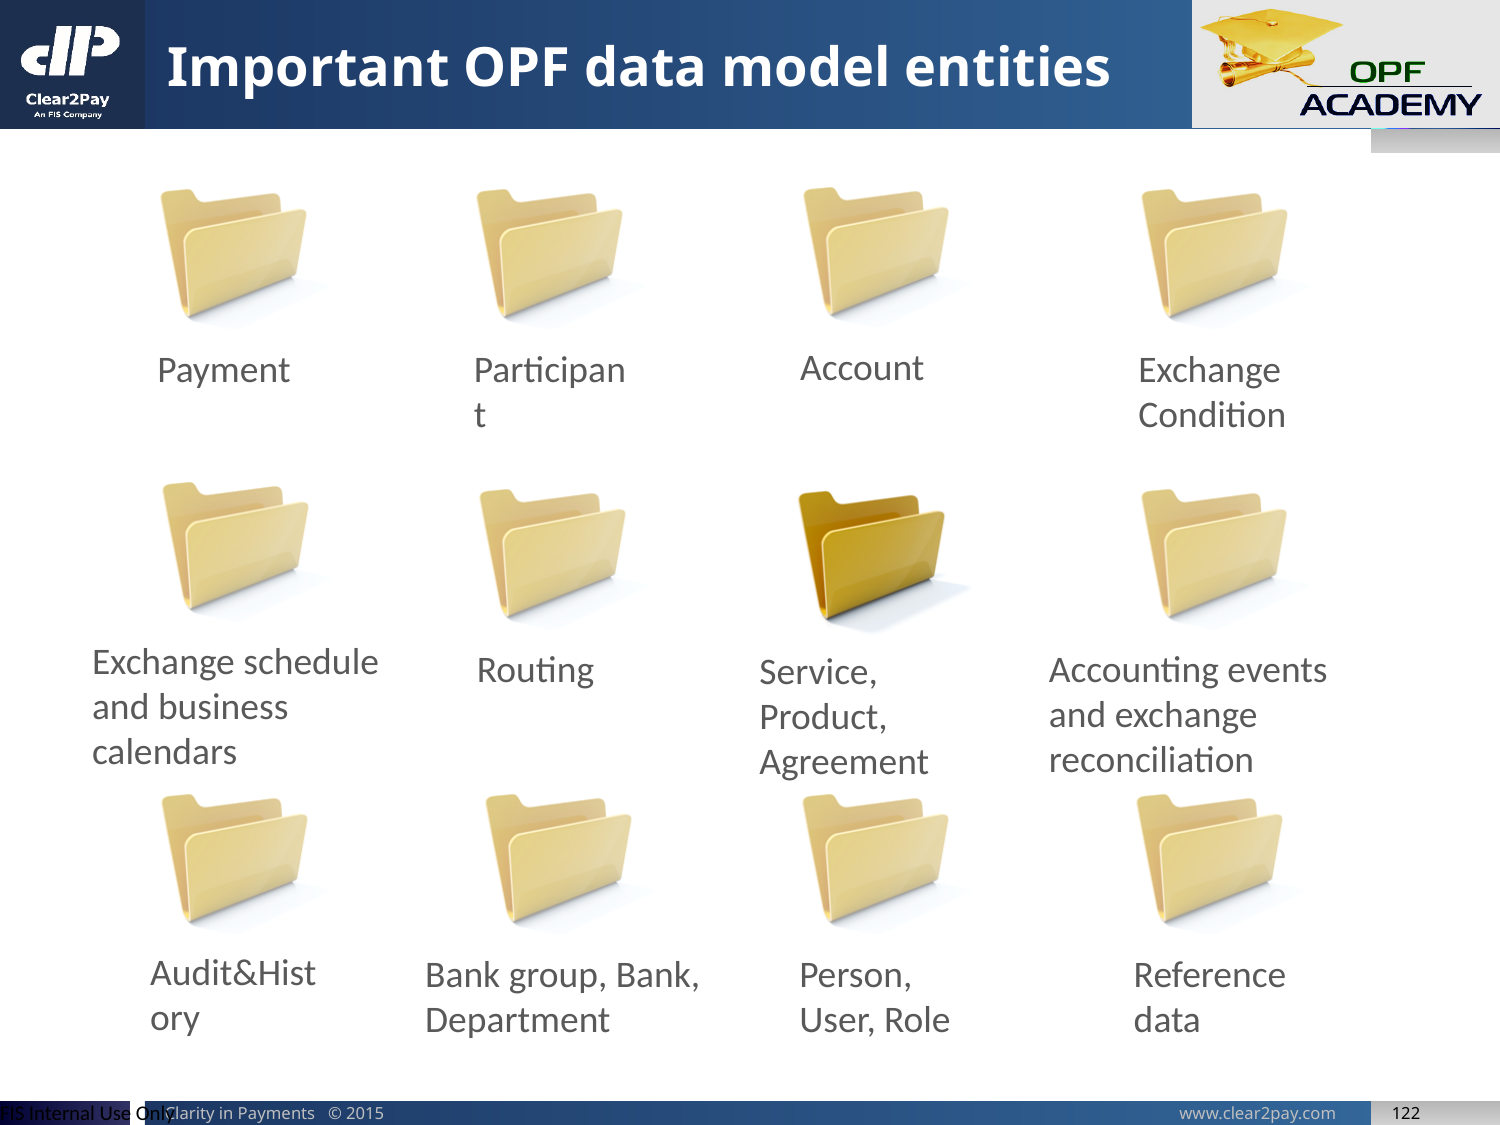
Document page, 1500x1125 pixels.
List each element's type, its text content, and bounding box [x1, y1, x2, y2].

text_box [1034, 479, 1375, 714]
title Important OPF data model entities [152, 0, 1365, 129]
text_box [135, 784, 348, 987]
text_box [76, 471, 415, 706]
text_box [744, 481, 1014, 716]
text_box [1116, 179, 1325, 414]
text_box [454, 479, 663, 684]
picture [0, 0, 145, 129]
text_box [777, 784, 986, 1019]
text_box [451, 179, 660, 384]
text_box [410, 784, 725, 1019]
picture [1365, 0, 1500, 129]
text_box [1111, 784, 1320, 1019]
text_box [135, 179, 344, 384]
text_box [777, 177, 987, 382]
